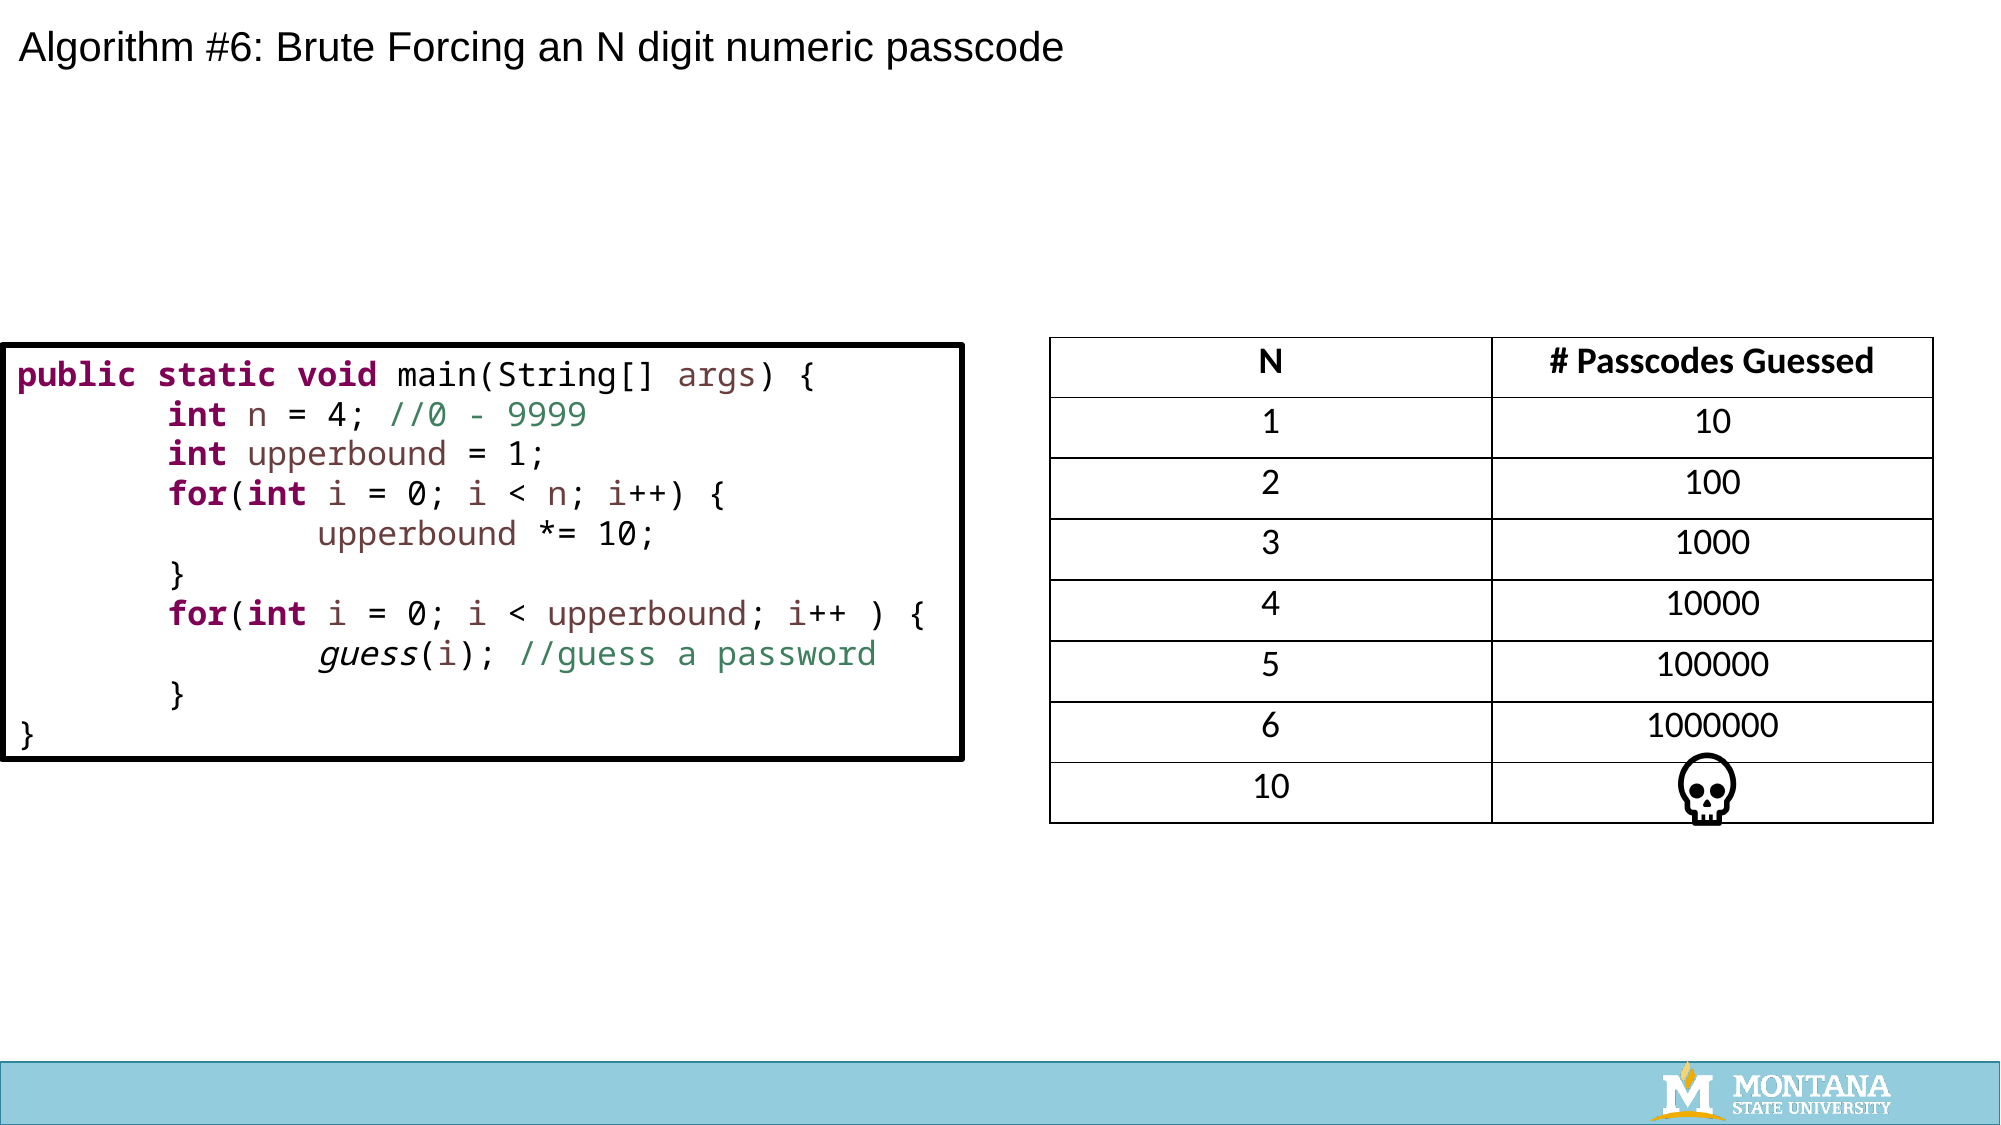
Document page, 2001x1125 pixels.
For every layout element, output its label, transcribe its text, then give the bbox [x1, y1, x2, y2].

table_cell 2 [1051, 459, 1491, 518]
table_cell 1000 [1493, 520, 1932, 579]
text_box Algorithm #6: Brute Forcing an N digit numeric passcode [3, 12, 1081, 78]
table_cell 5 [1051, 642, 1491, 701]
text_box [1892, 1060, 2000, 1125]
table_header # Passcodes Guessed [1493, 338, 1932, 397]
table_cell [1756, 763, 1932, 822]
table_cell 100000 [1493, 642, 1932, 701]
table_header N [1051, 338, 1491, 397]
table_cell 10000 [1493, 581, 1932, 640]
table_cell 3 [1051, 520, 1491, 579]
picture [1649, 1060, 1892, 1122]
table_cell 10 [1051, 763, 1491, 822]
table_cell [1493, 763, 1657, 822]
picture [1662, 744, 1752, 835]
table_cell 1 [1051, 398, 1491, 457]
text_box public static void main(String[] args) { int n = 4; //0 - 9999 int upperbound = 1; for(int i = 0; i < n; i++) { upperbound *= 10; } for(int i = 0; i < upperbound; i++ ) { guess(i); //guess a password } } [2, 345, 963, 760]
table_cell 1000000 [1493, 703, 1932, 762]
table_cell 10 [1493, 398, 1932, 457]
table_cell 100 [1493, 459, 1932, 518]
table_cell 6 [1051, 703, 1491, 762]
table_cell 4 [1051, 581, 1491, 640]
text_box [0, 1060, 1647, 1125]
